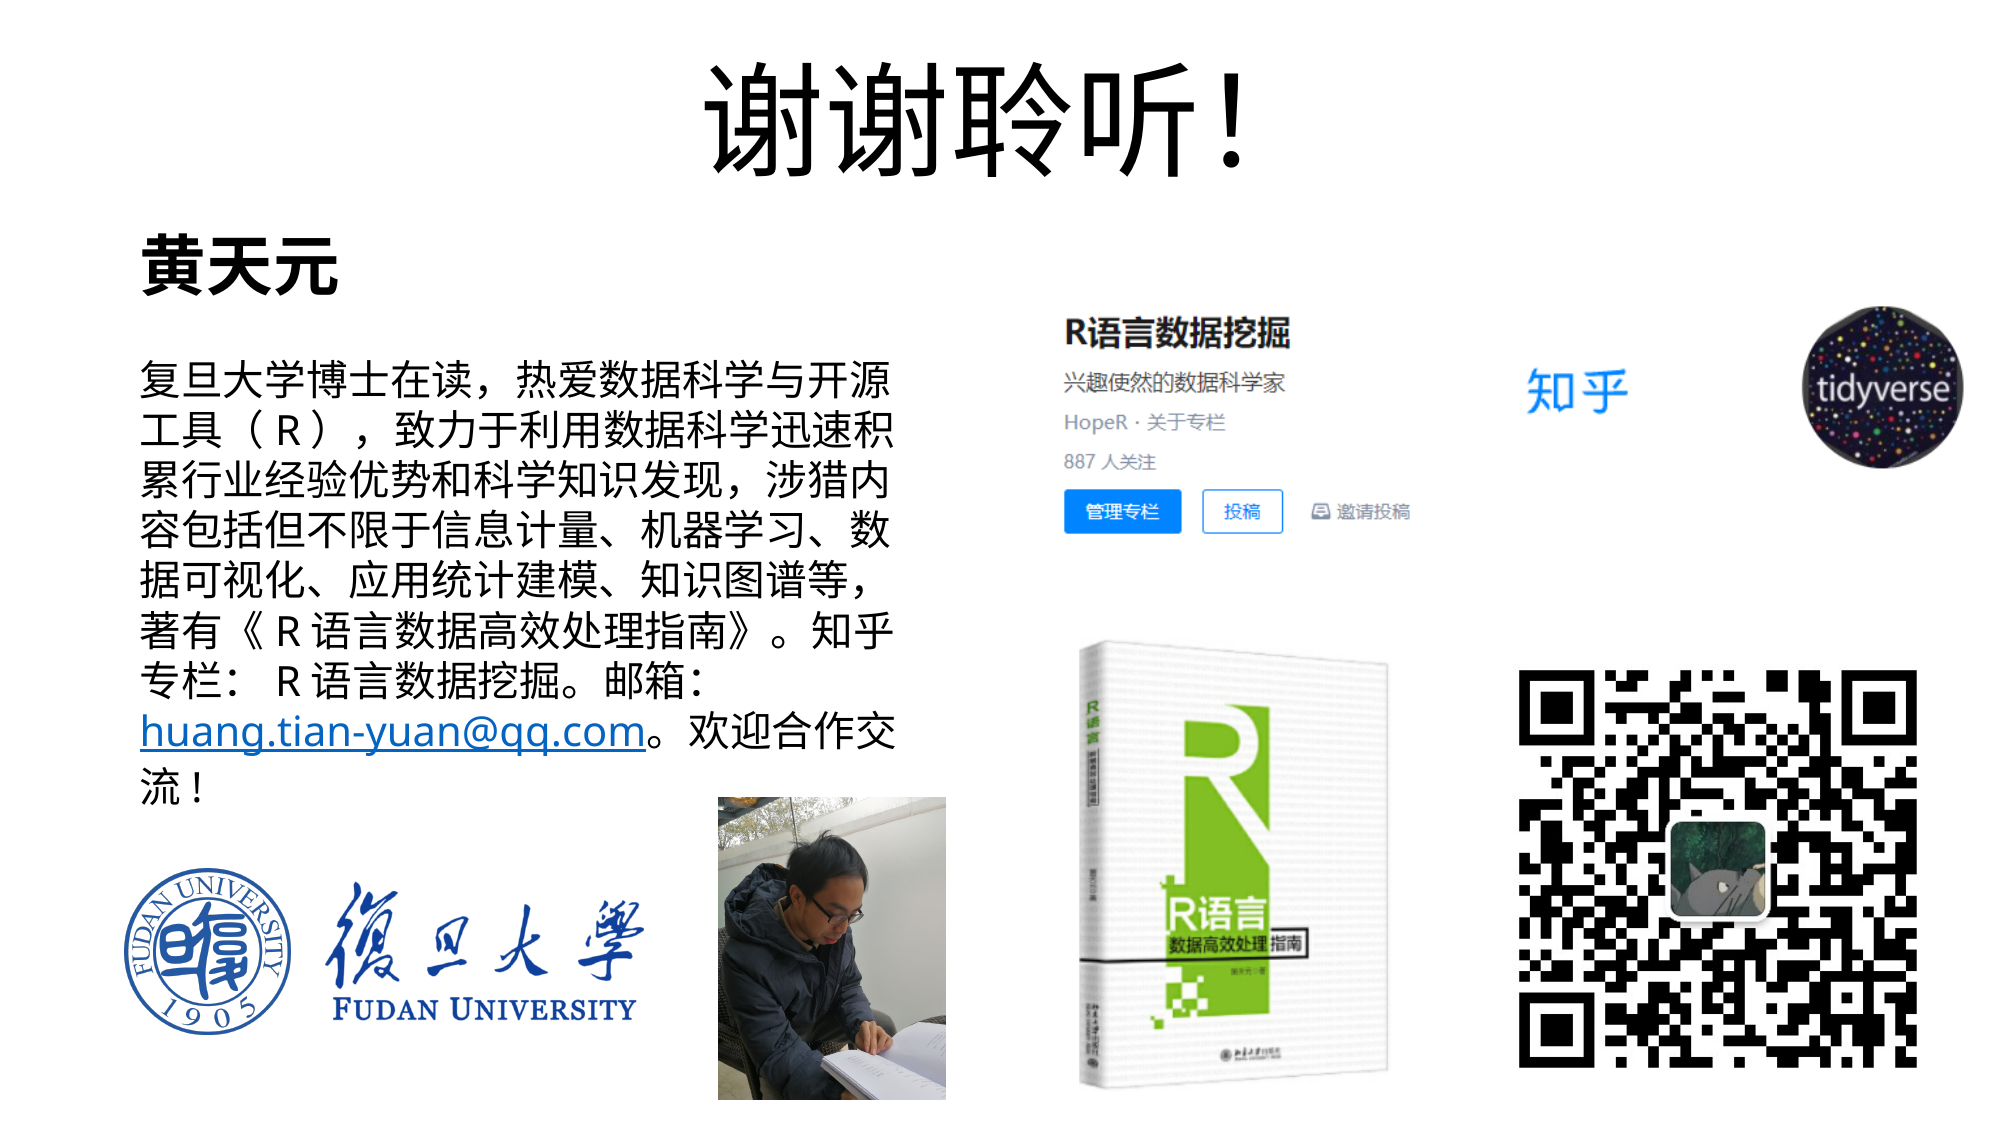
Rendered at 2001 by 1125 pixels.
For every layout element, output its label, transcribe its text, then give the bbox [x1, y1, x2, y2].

picture [1054, 300, 1978, 543]
picture [1487, 638, 1949, 1100]
title 谢谢聆听！ [150, 18, 1876, 236]
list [124, 868, 291, 1035]
picture [1054, 635, 1408, 1097]
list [324, 881, 644, 1022]
text_box 黄天元 复旦大学博士在读，热爱数据科学与开源工具（R），致力于利用数据科学迅速积累行业经验优势和科学知识发现，涉猎内容包括但不限于信息计量、机器学习、数据可视化、应用统计建模、知识图谱等，著有《R语言数据高效处理指南》。知乎专栏：R语言数据挖掘。邮箱：huang.tian-yuan@qq.com。欢迎合作交流! [124, 216, 927, 819]
picture [718, 797, 946, 1100]
